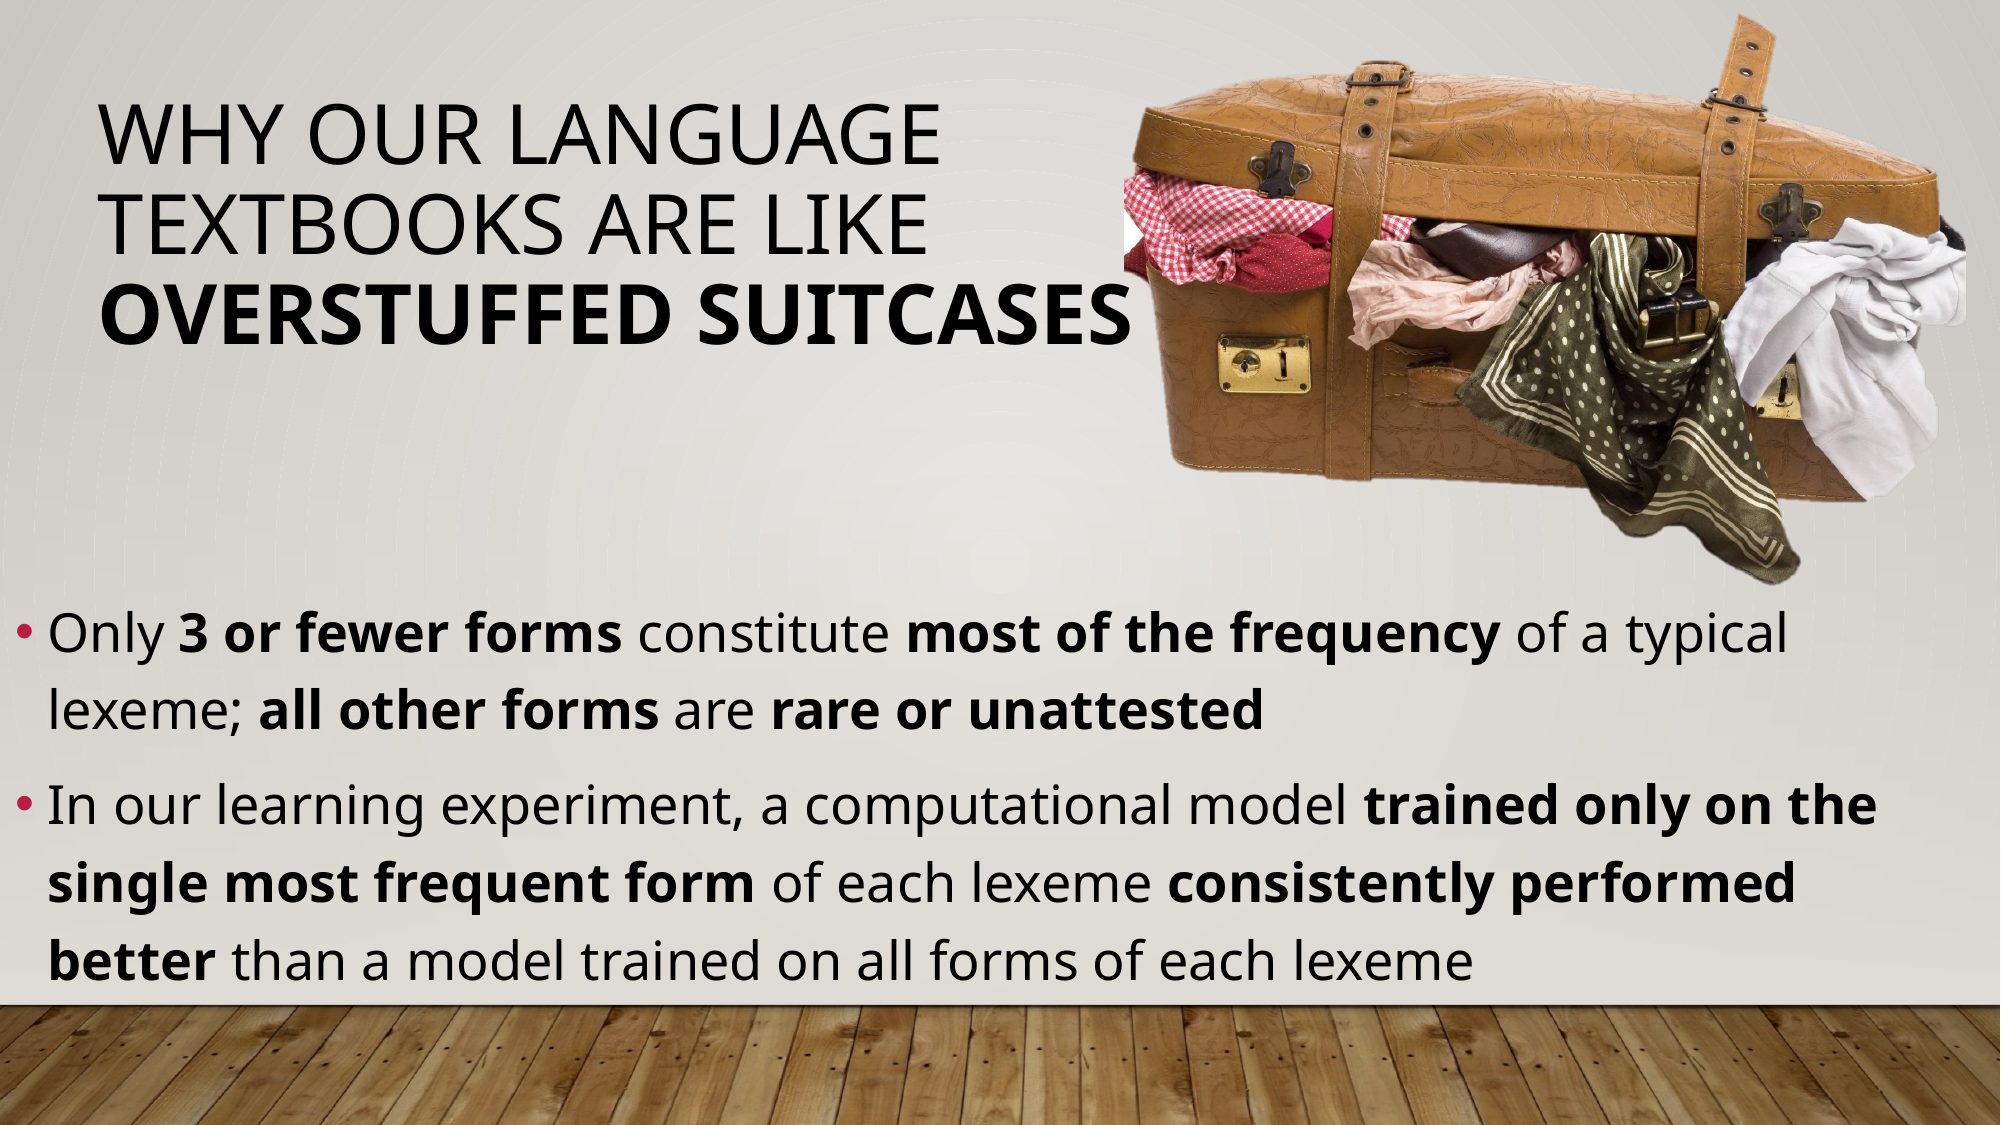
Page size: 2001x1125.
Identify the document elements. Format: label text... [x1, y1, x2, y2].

picture [0, 1005, 2000, 1125]
picture [1124, 0, 1966, 598]
list Only 3 or fewer forms constitute most of the frequency of a typical lexeme; all other forms are rare or unattested In our learning experiment, a computational model trained only on the single most frequent form of each lexeme consistently performed better than a model trained on all forms of each lexeme [0, 577, 1966, 1003]
title Why our language textbooks are like overstuffed suitcases [82, 85, 1124, 478]
